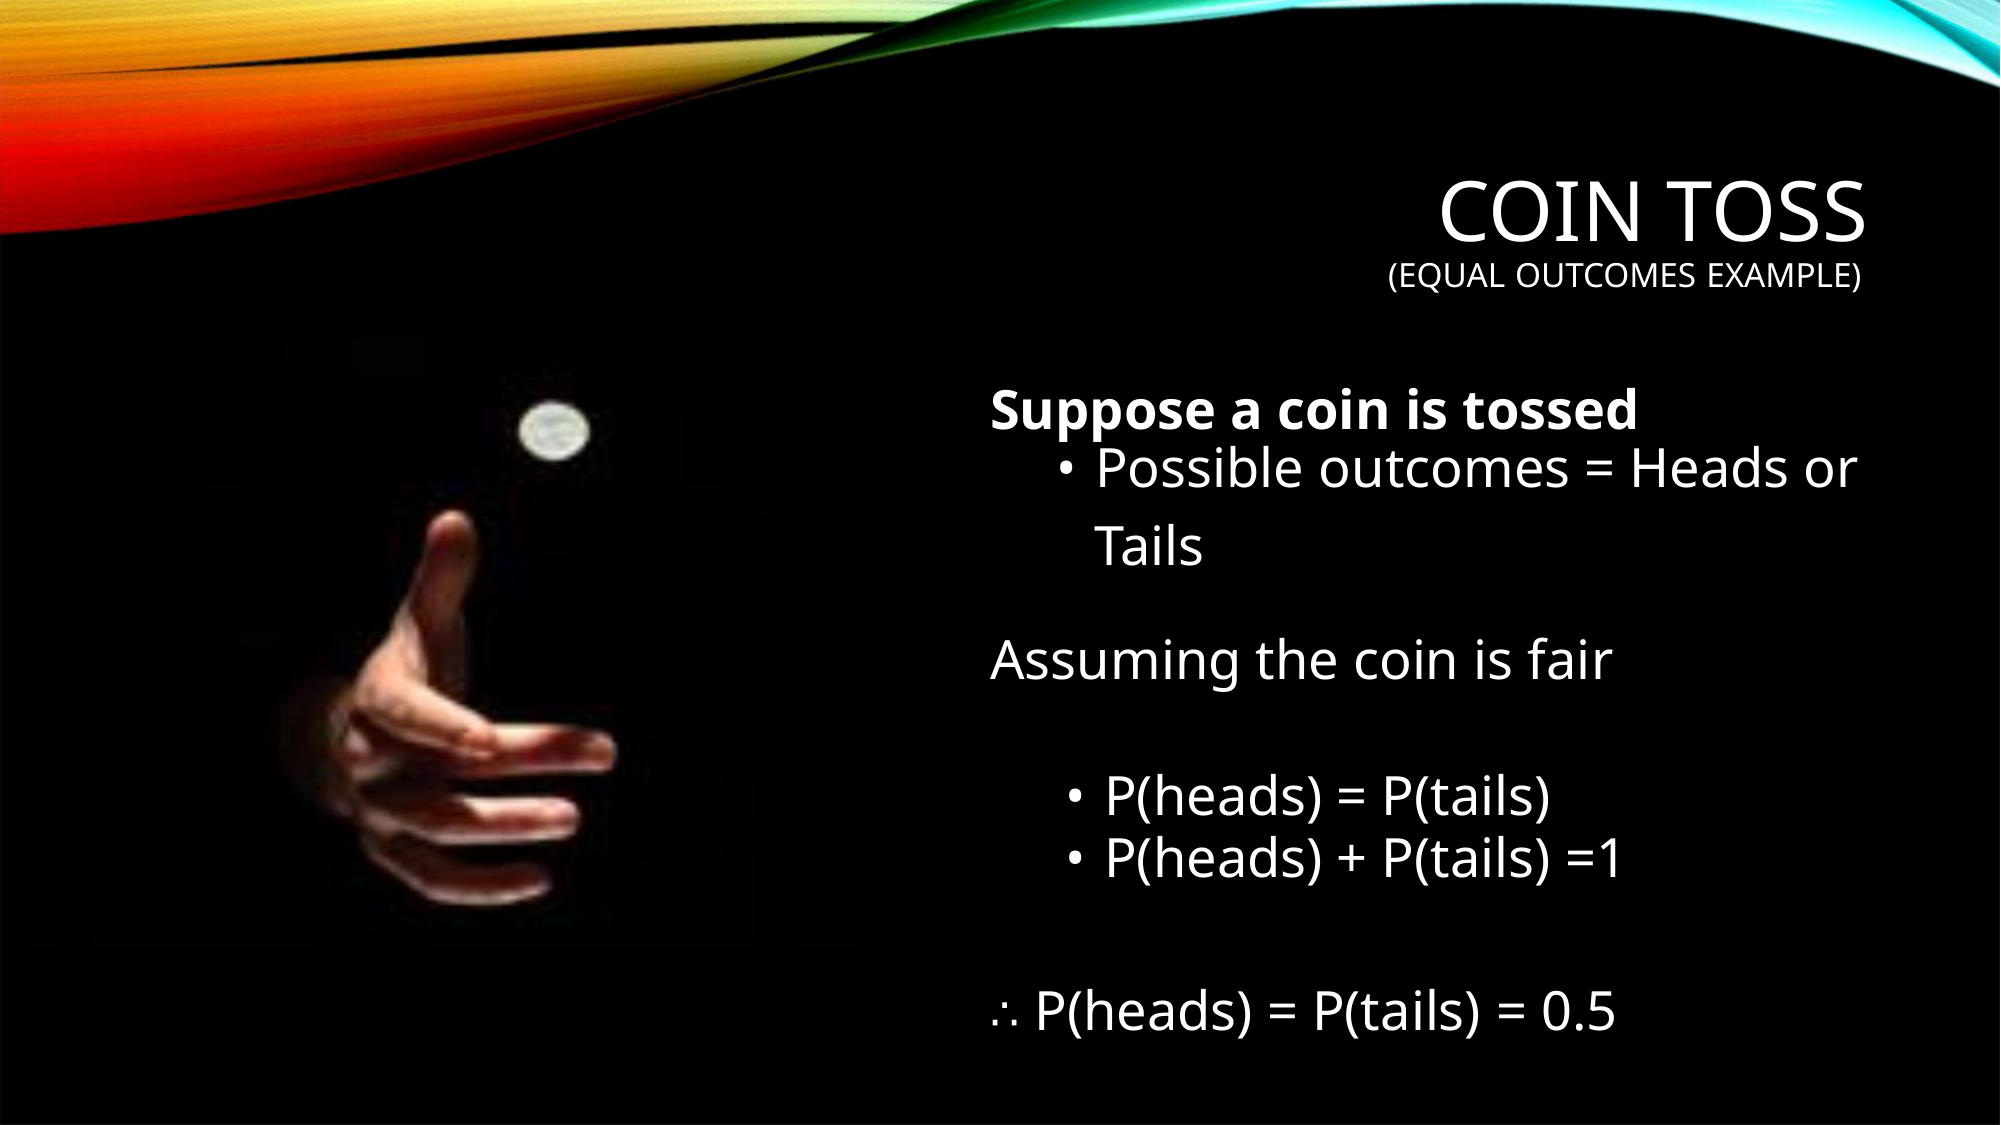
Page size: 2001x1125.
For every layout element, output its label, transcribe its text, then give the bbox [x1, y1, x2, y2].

text_box • P(heads) = P(tails) • P(heads) + P(tails) =1 [1065, 761, 1737, 889]
text_box (EQUAL OUTCOMES EXAMPLE) [1388, 254, 1946, 295]
text_box ∴ P(heads) = P(tails) = 0.5 [990, 977, 1735, 1042]
text_box • Possible outcomes = Heads or [1056, 433, 1997, 499]
text_box Tails [1094, 511, 1279, 577]
text_box Suppose a coin is tossed [990, 375, 1729, 441]
text_box Assuming the coin is fair [990, 625, 1704, 691]
text_box [0, 0, 2000, 1125]
text_box COIN TOSS [1437, 159, 1998, 259]
